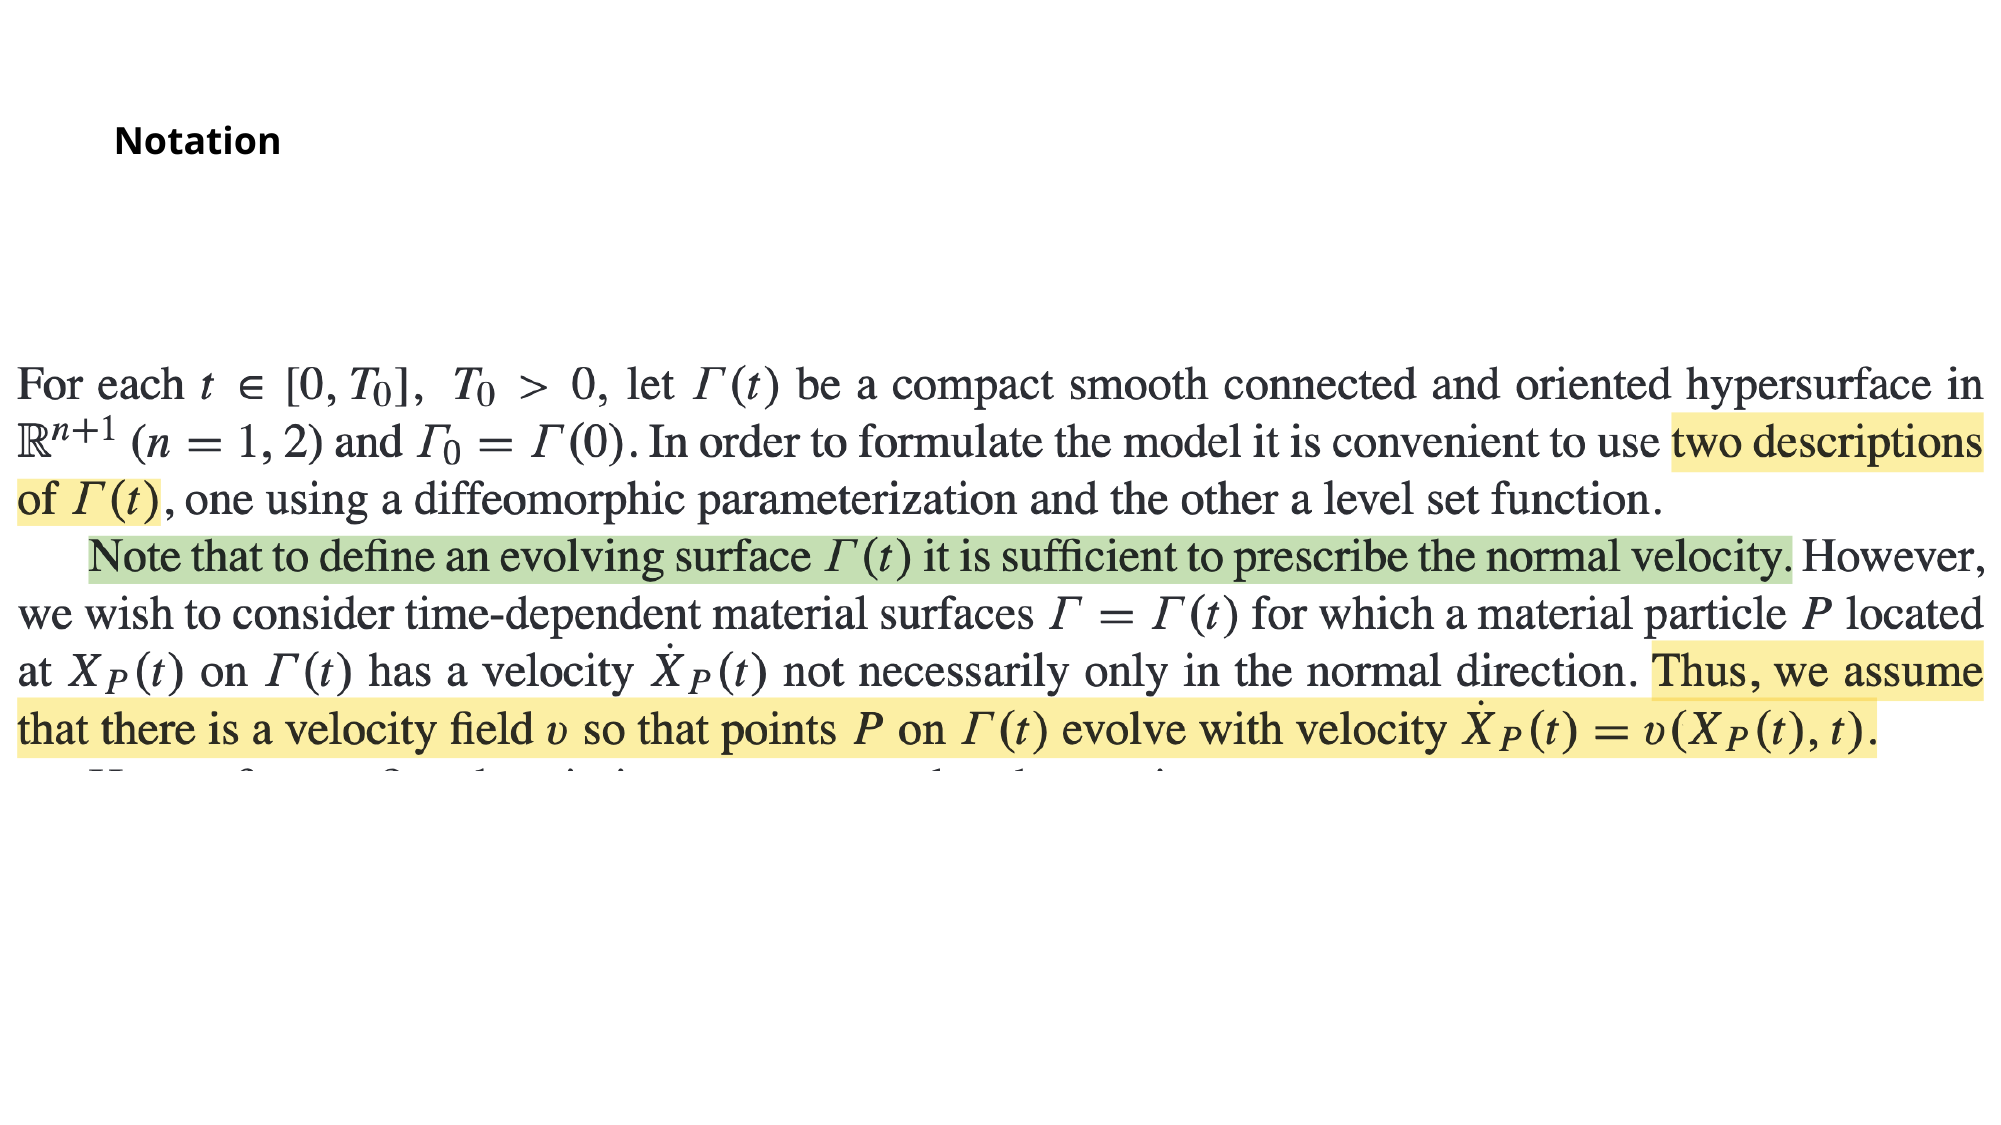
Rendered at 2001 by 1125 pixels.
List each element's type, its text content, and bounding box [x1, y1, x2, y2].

picture [0, 353, 2000, 771]
text_box Notation [98, 109, 1100, 170]
